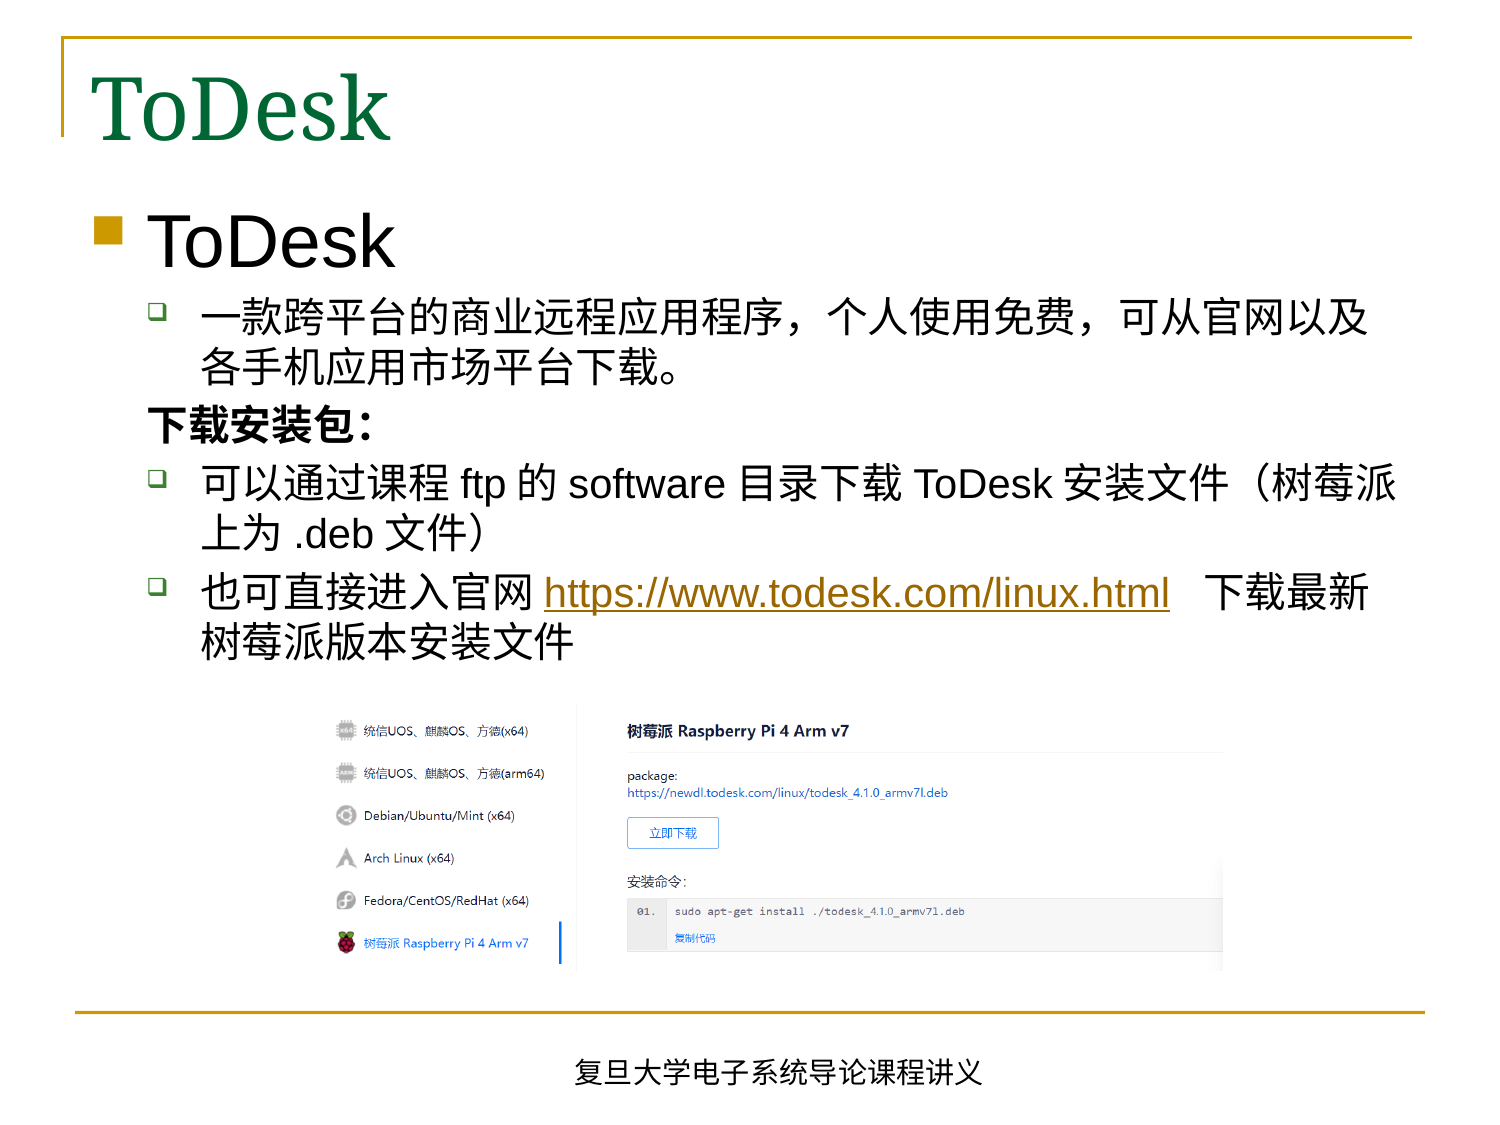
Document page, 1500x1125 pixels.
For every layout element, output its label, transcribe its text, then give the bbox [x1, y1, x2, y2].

picture [324, 703, 1223, 971]
title ToDesk [75, 45, 1425, 185]
list ToDesk 一款跨平台的商业远程应用程序，个人使用免费，可从官网以及各手机应用市场平台下载。 下载安装包： 可以通过课程ftp的software目录下载ToDesk安装文件（树莓派上为.deb文件） 也可直接进入官网https://www.todesk.com/linux.html 下载最新树莓派版本安装文件 [75, 185, 1425, 983]
